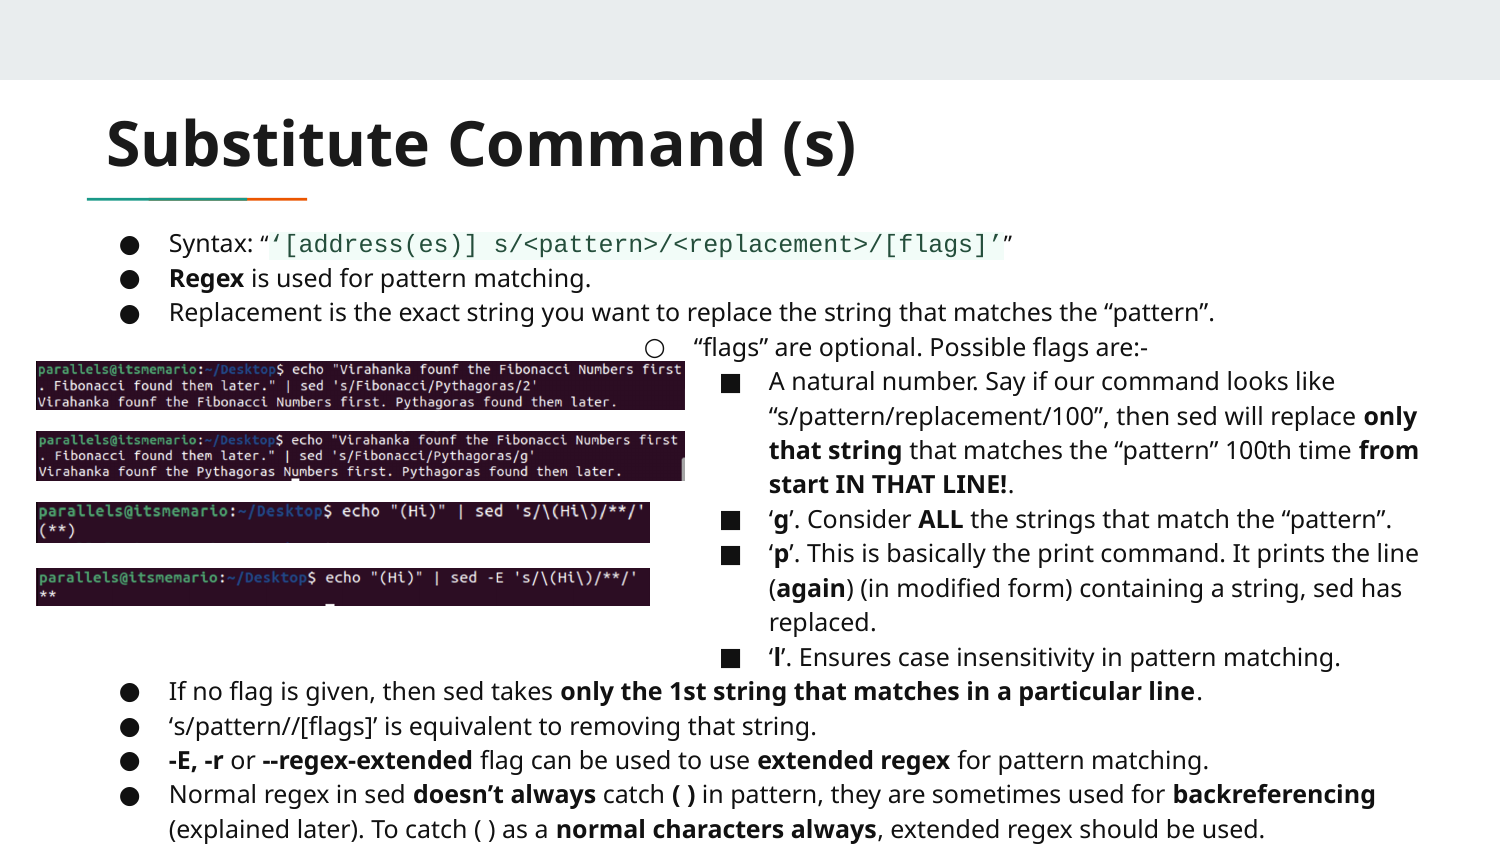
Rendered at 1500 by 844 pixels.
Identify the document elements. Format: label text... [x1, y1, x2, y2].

picture [36, 430, 686, 482]
picture [36, 502, 650, 543]
list Syntax: “‘[address(es)] s/<pattern>/<replacement>/[flags]’” Regex is used for pattern matching. Replacement is the exact string you want to replace the string that matches the “pattern”. “flags” are optional. Possible flags are:- A natural number. Say if our command looks like “s/pattern/replacement/100”, then sed will replace only that string that matches the “pattern” 100th time from start IN THAT LINE!. ‘g’. Consider ALL the strings that match the “pattern”. ‘p’. This is basically the print command. It prints the line (again) (in modified form) containing a string, sed has replaced. ‘l’. Ensures case insensitivity in pattern matching. If no flag is given, then sed takes only the 1st string that matches in a particular line. ‘s/pattern//[flags]’ is equivalent to removing that string. -E, -r or --regex-extended flag can be used to use extended regex for pattern matching. Normal regex in sed doesn’t always catch ( ) in pattern, they are sometimes used for backreferencing (explained later). To catch ( ) as a normal characters always, extended regex should be used. [79, 208, 1488, 844]
title Substitute Command (s) [91, 89, 1353, 178]
picture [36, 568, 650, 606]
picture [36, 361, 686, 410]
